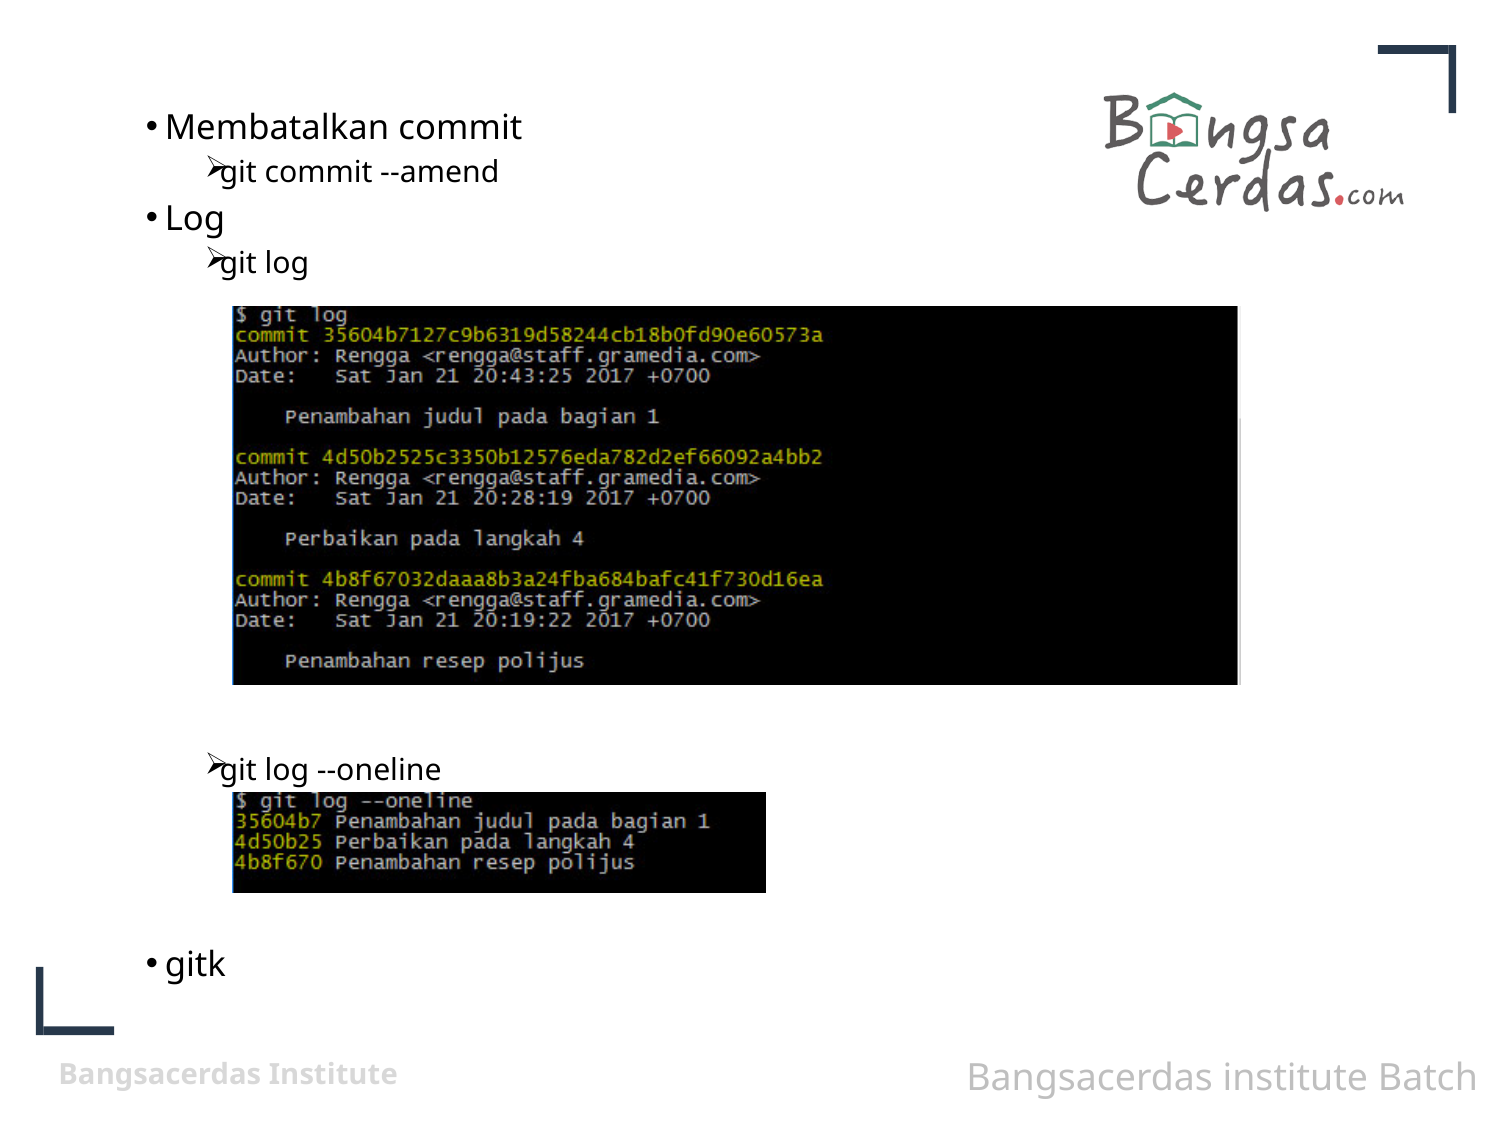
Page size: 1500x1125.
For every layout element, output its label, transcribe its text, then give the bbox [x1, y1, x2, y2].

picture [232, 305, 1241, 685]
picture [232, 792, 766, 893]
list Membatalkan commit git commit --amend Log git log git log --oneline gitk [103, 89, 1397, 1014]
